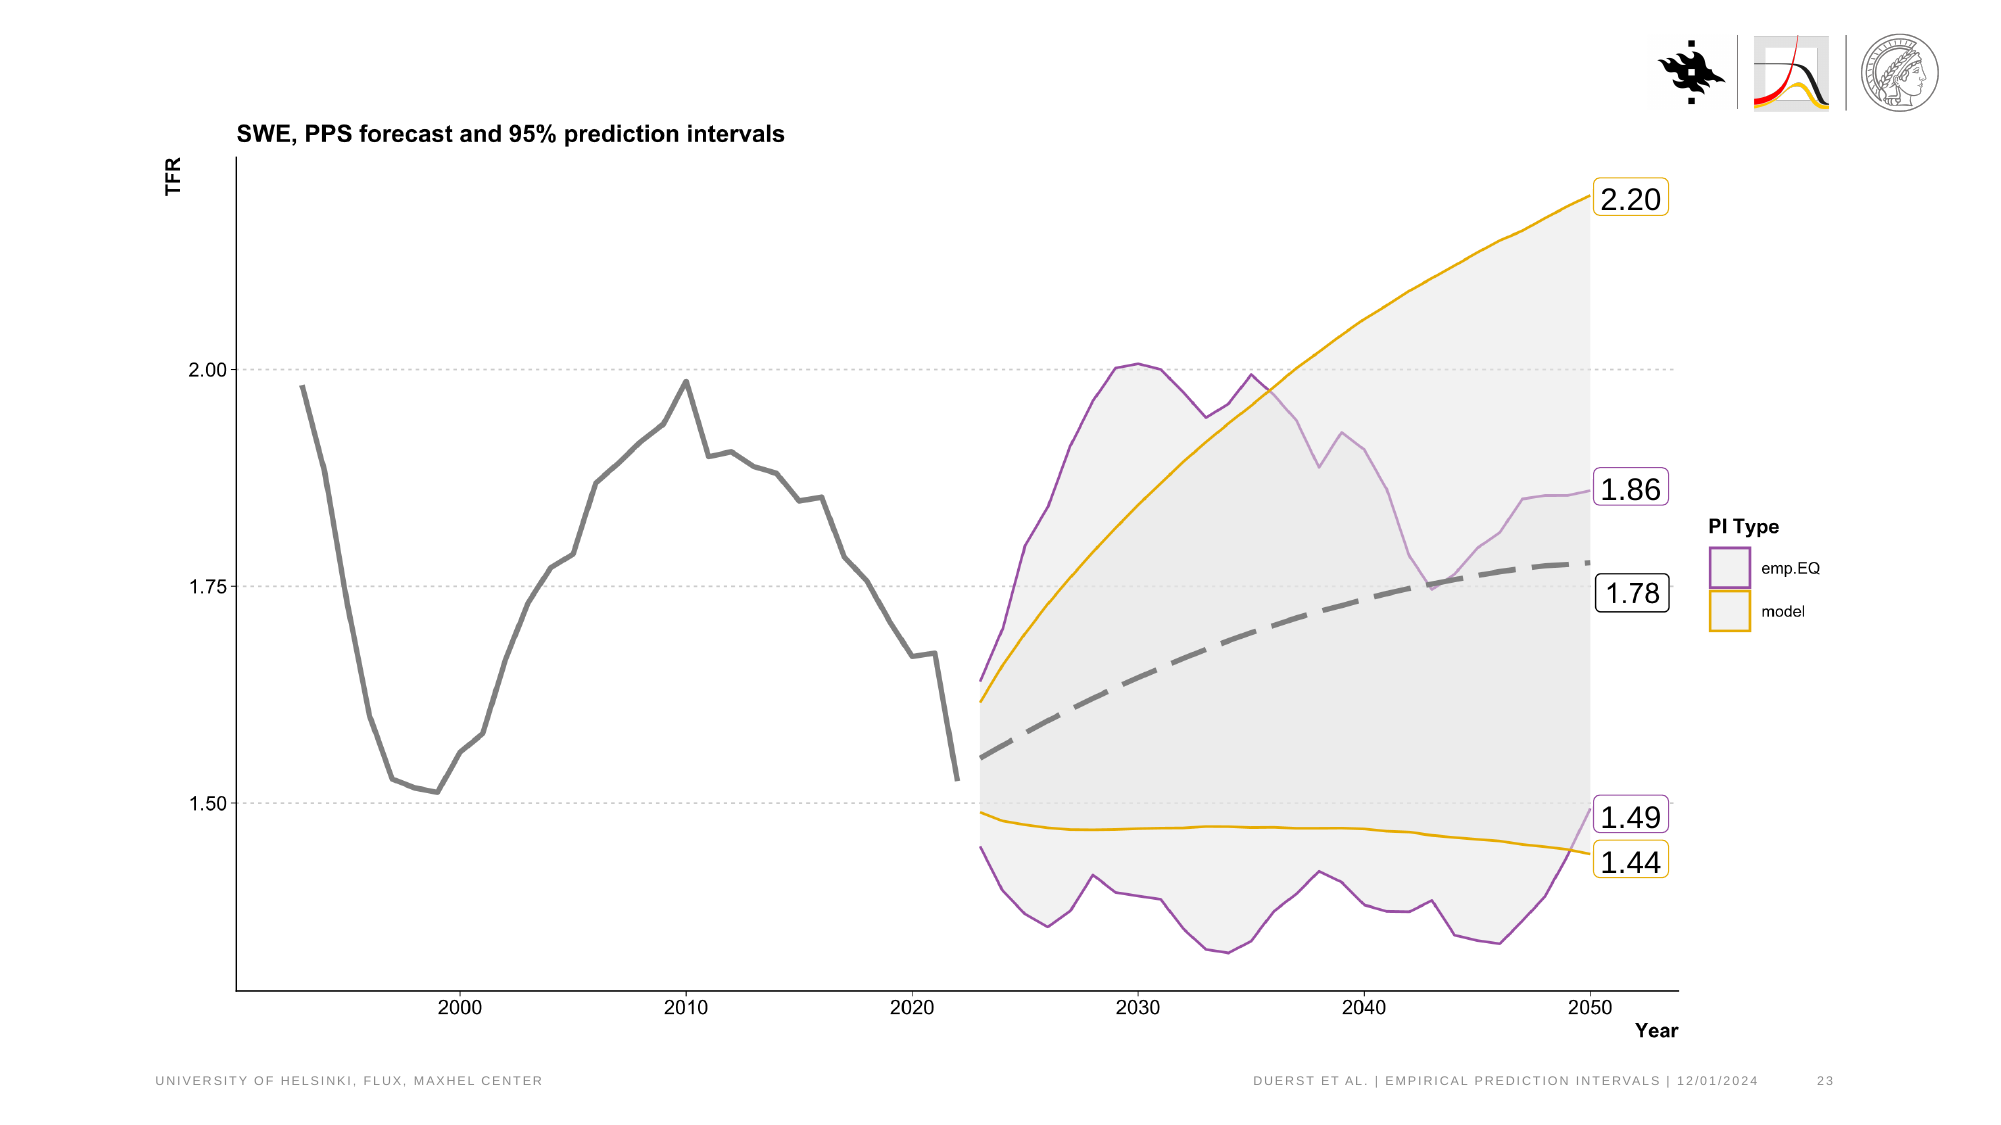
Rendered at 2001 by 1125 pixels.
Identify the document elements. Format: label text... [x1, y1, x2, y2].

picture [1746, 26, 1947, 119]
footer University of Helsinki, FLUX, MaxHel Center Duerst et al. | Empirical Prediction Intervals | 12/01/2024 23 [155, 1058, 1845, 1089]
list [155, 114, 1845, 1051]
picture [1647, 34, 1737, 110]
